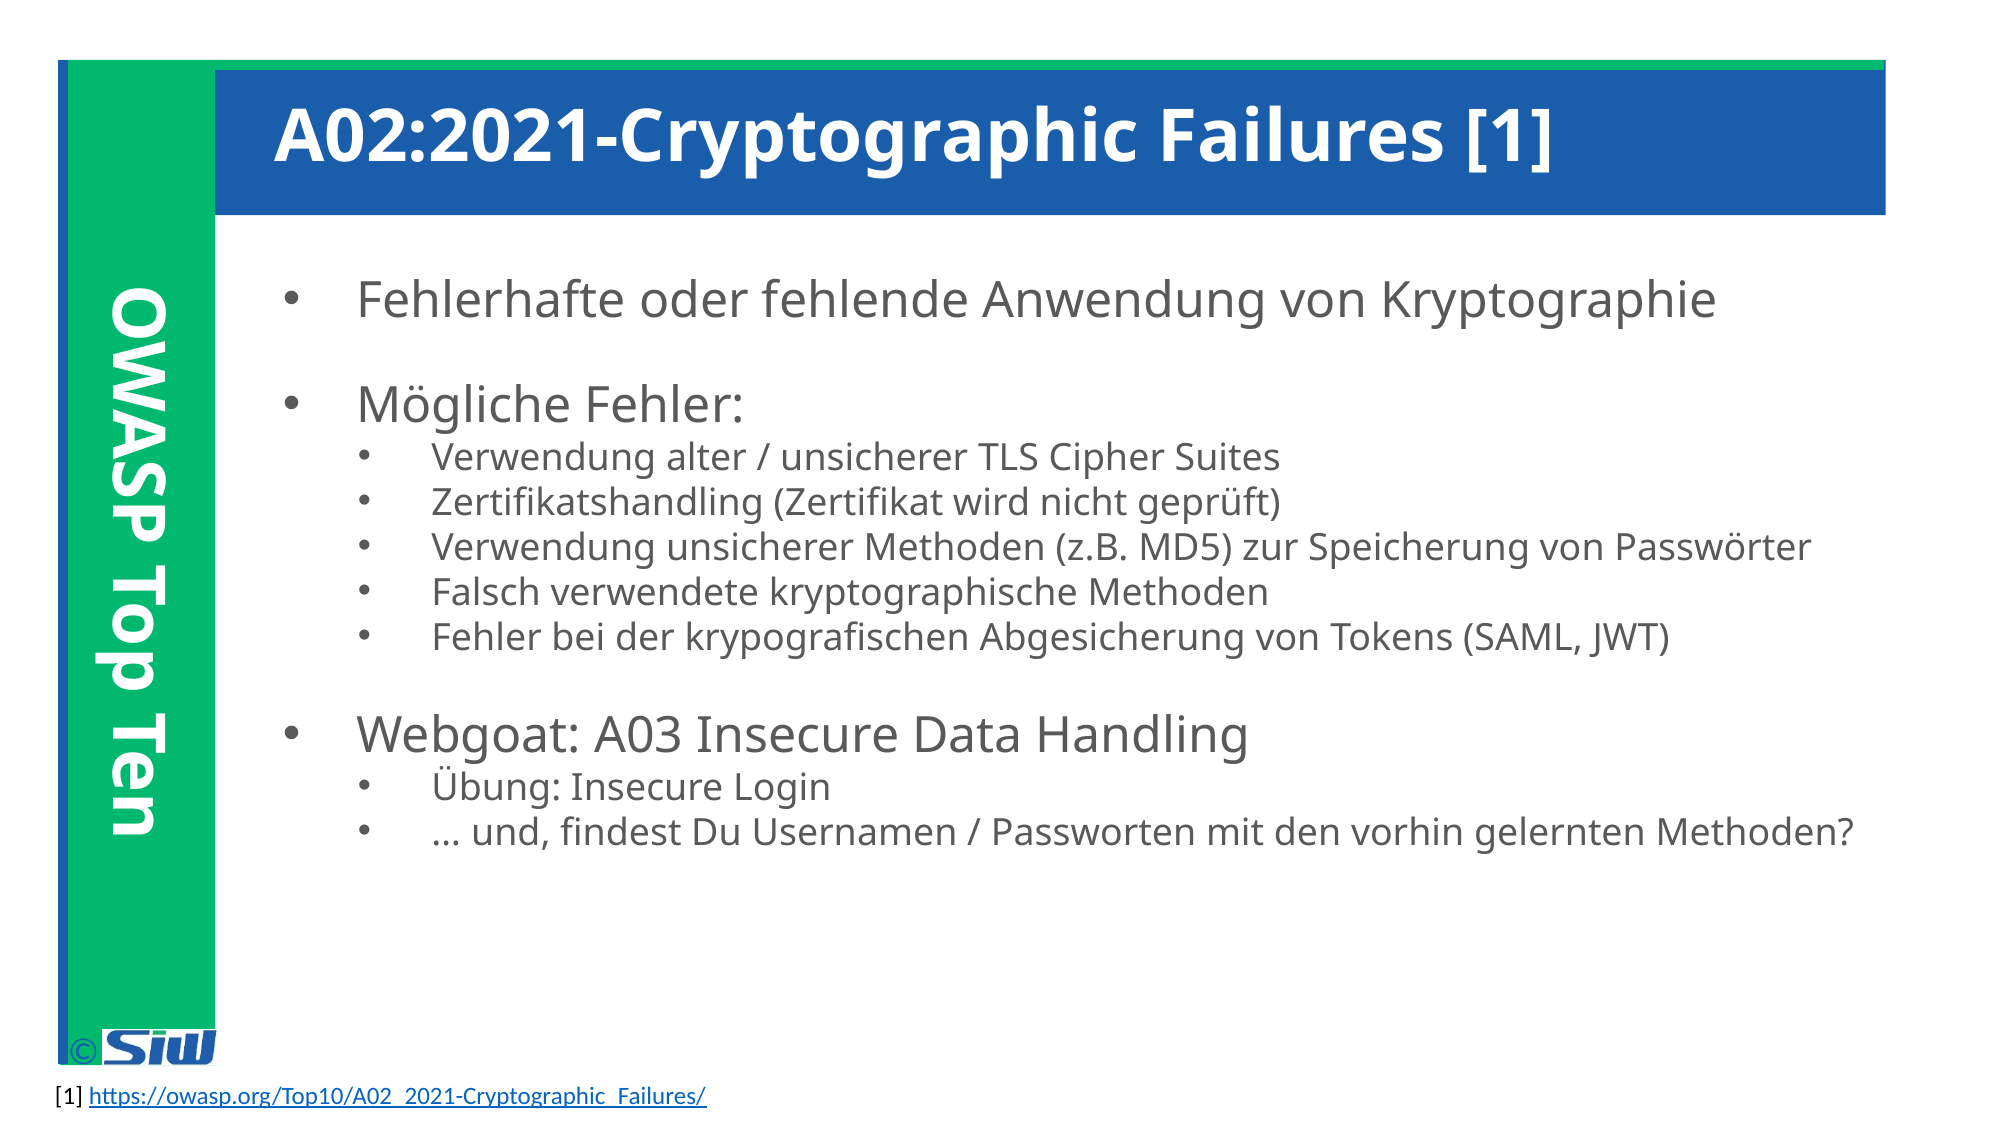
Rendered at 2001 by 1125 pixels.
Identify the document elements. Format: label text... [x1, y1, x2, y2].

text_box Fehlerhafte oder fehlende Anwendung von Kryptographie Mögliche Fehler: Verwendung alter / unsicherer TLS Cipher Suites Zertifikatshandling (Zertifikat wird nicht geprüft) Verwendung unsicherer Methoden (z.B. MD5) zur Speicherung von Passwörter Falsch verwendete kryptographische Methoden Fehler bei der krypografischen Abgesicherung von Tokens (SAML, JWT) Webgoat: A03 Insecure Data Handling Übung: Insecure Login … und, findest Du Usernamen / Passworten mit den vorhin gelernten Methoden? [268, 260, 1883, 905]
text_box OWASP Top Ten [68, 59, 216, 1019]
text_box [52, 1019, 217, 1081]
text_box [1] https://owasp.org/Top10/A02_2021-Cryptographic_Failures/ [40, 1072, 728, 1117]
text_box A02:2021-Cryptographic Failures [1] [216, 59, 1886, 216]
